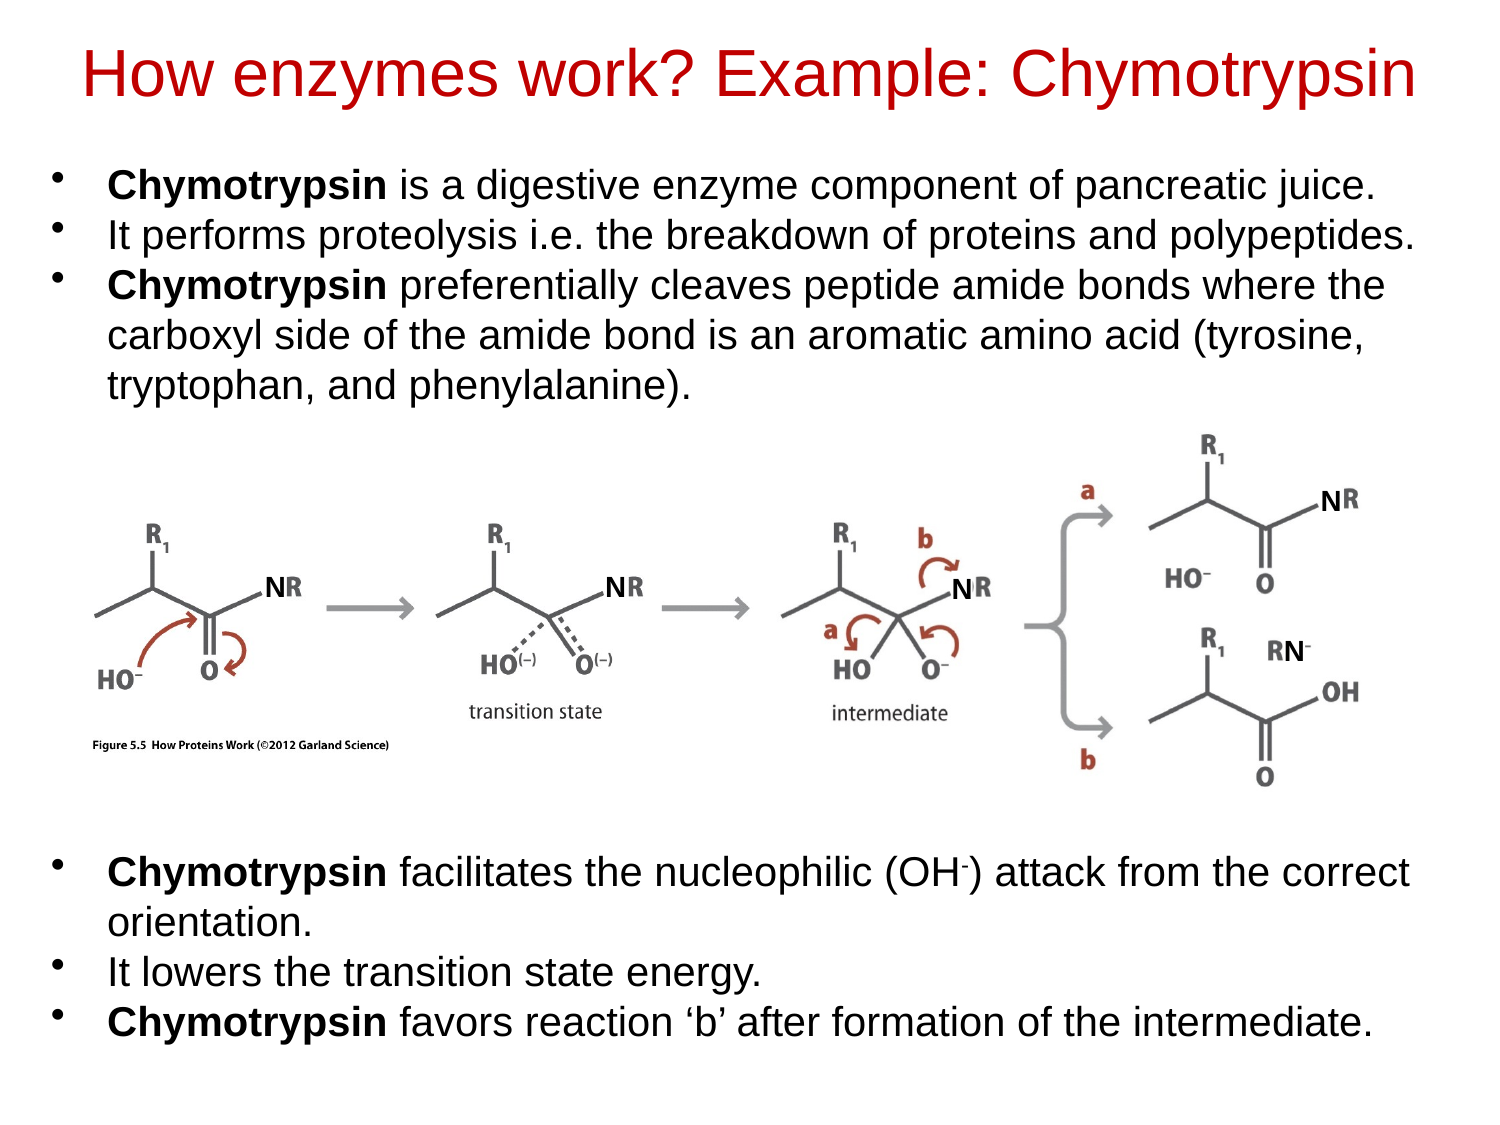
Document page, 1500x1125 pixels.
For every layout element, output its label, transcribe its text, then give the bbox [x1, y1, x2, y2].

text_box Chymotrypsin facilitates the nucleophilic (OH-) attack from the correct orientation. It lowers the transition state energy. Chymotrypsin favors reaction ‘b’ after formation of the intermediate. [36, 837, 1469, 1053]
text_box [775, 425, 1365, 793]
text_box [87, 512, 770, 754]
text_box How enzymes work? Example: Chymotrypsin [31, 12, 1469, 129]
text_box Chymotrypsin is a digestive enzyme component of pancreatic juice. It performs proteolysis i.e. the breakdown of proteins and polypeptides. Chymotrypsin preferentially cleaves peptide amide bonds where the carboxyl side of the amide bond is an aromatic amino acid (tyrosine, tryptophan, and phenylalanine). [36, 149, 1469, 415]
